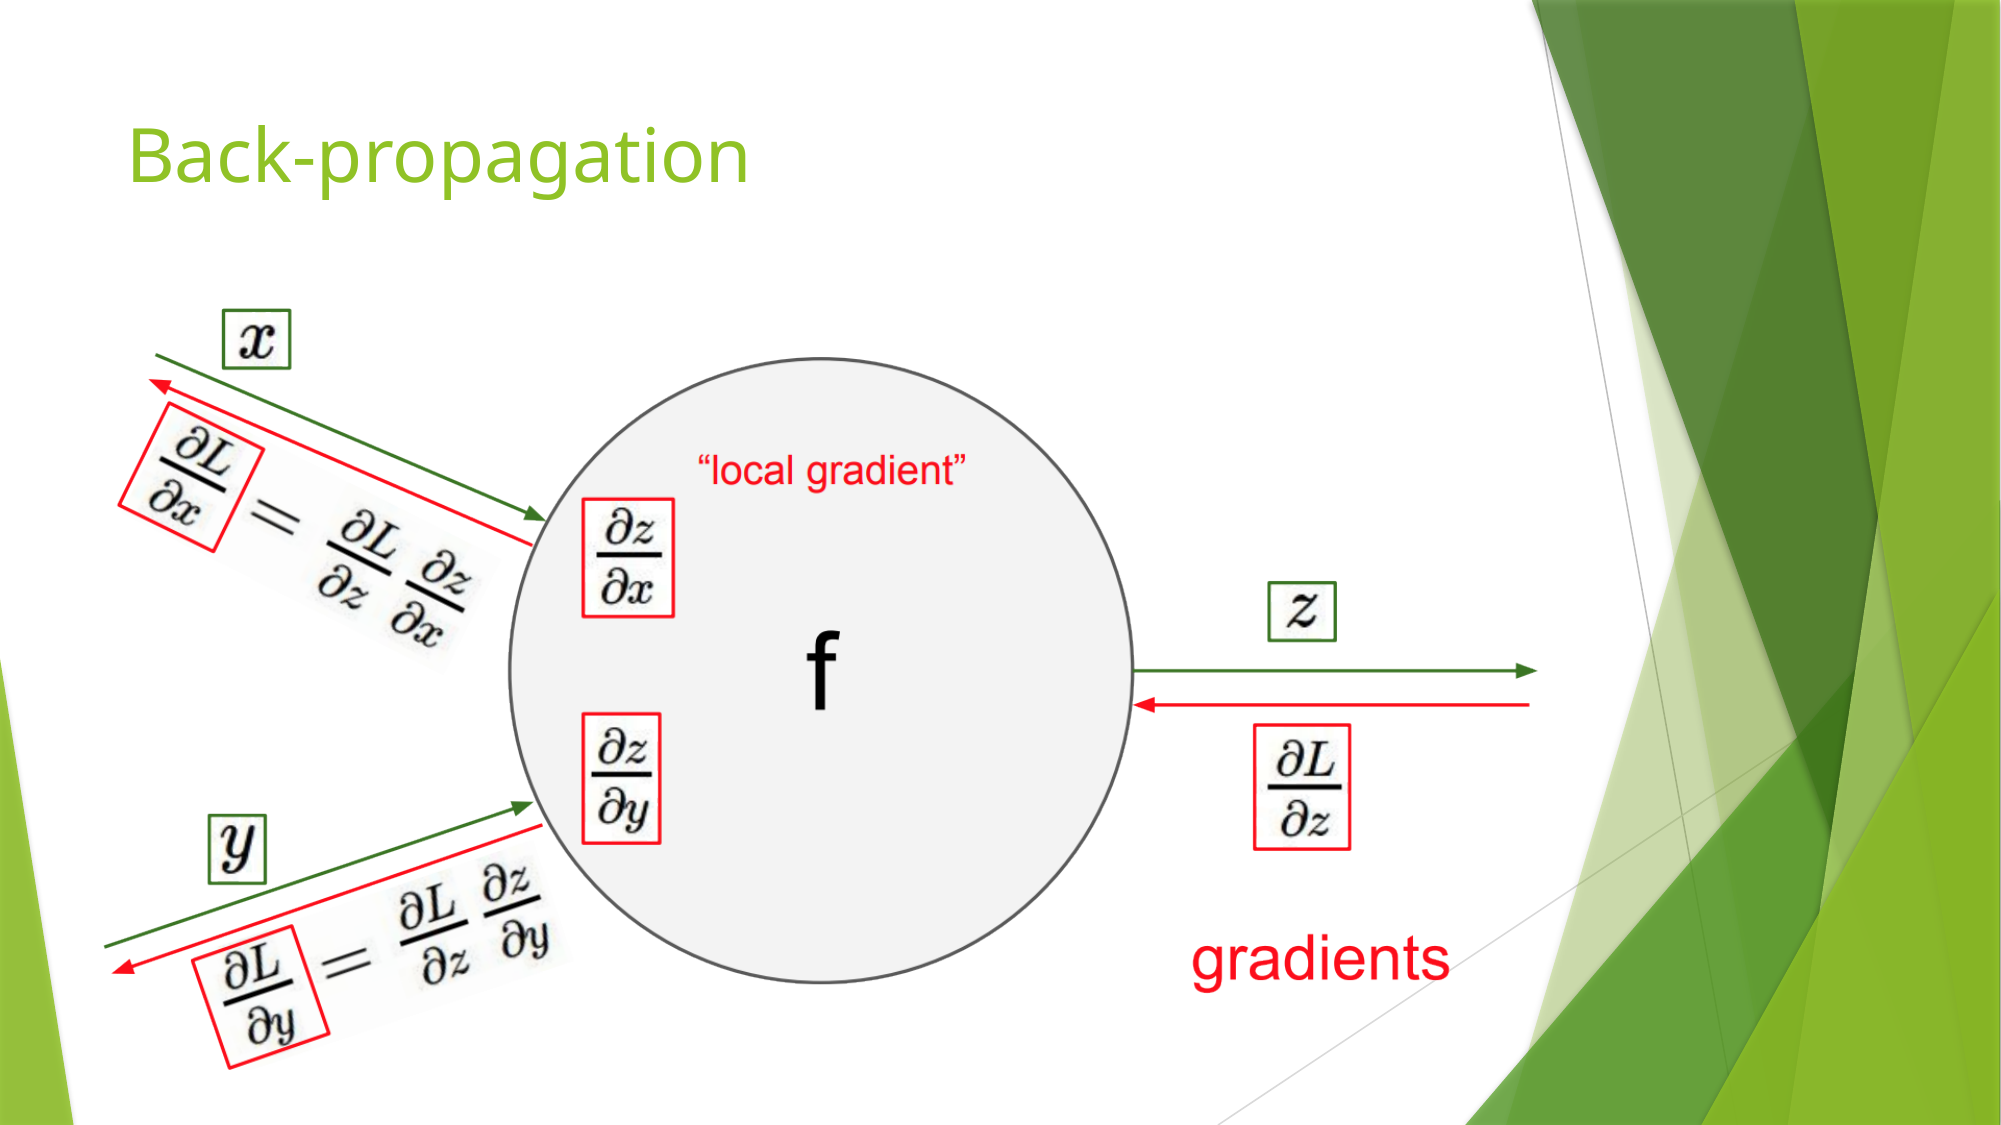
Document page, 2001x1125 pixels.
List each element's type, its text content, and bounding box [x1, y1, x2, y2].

picture [0, 283, 1582, 1071]
title Back-propagation [111, 99, 1522, 283]
